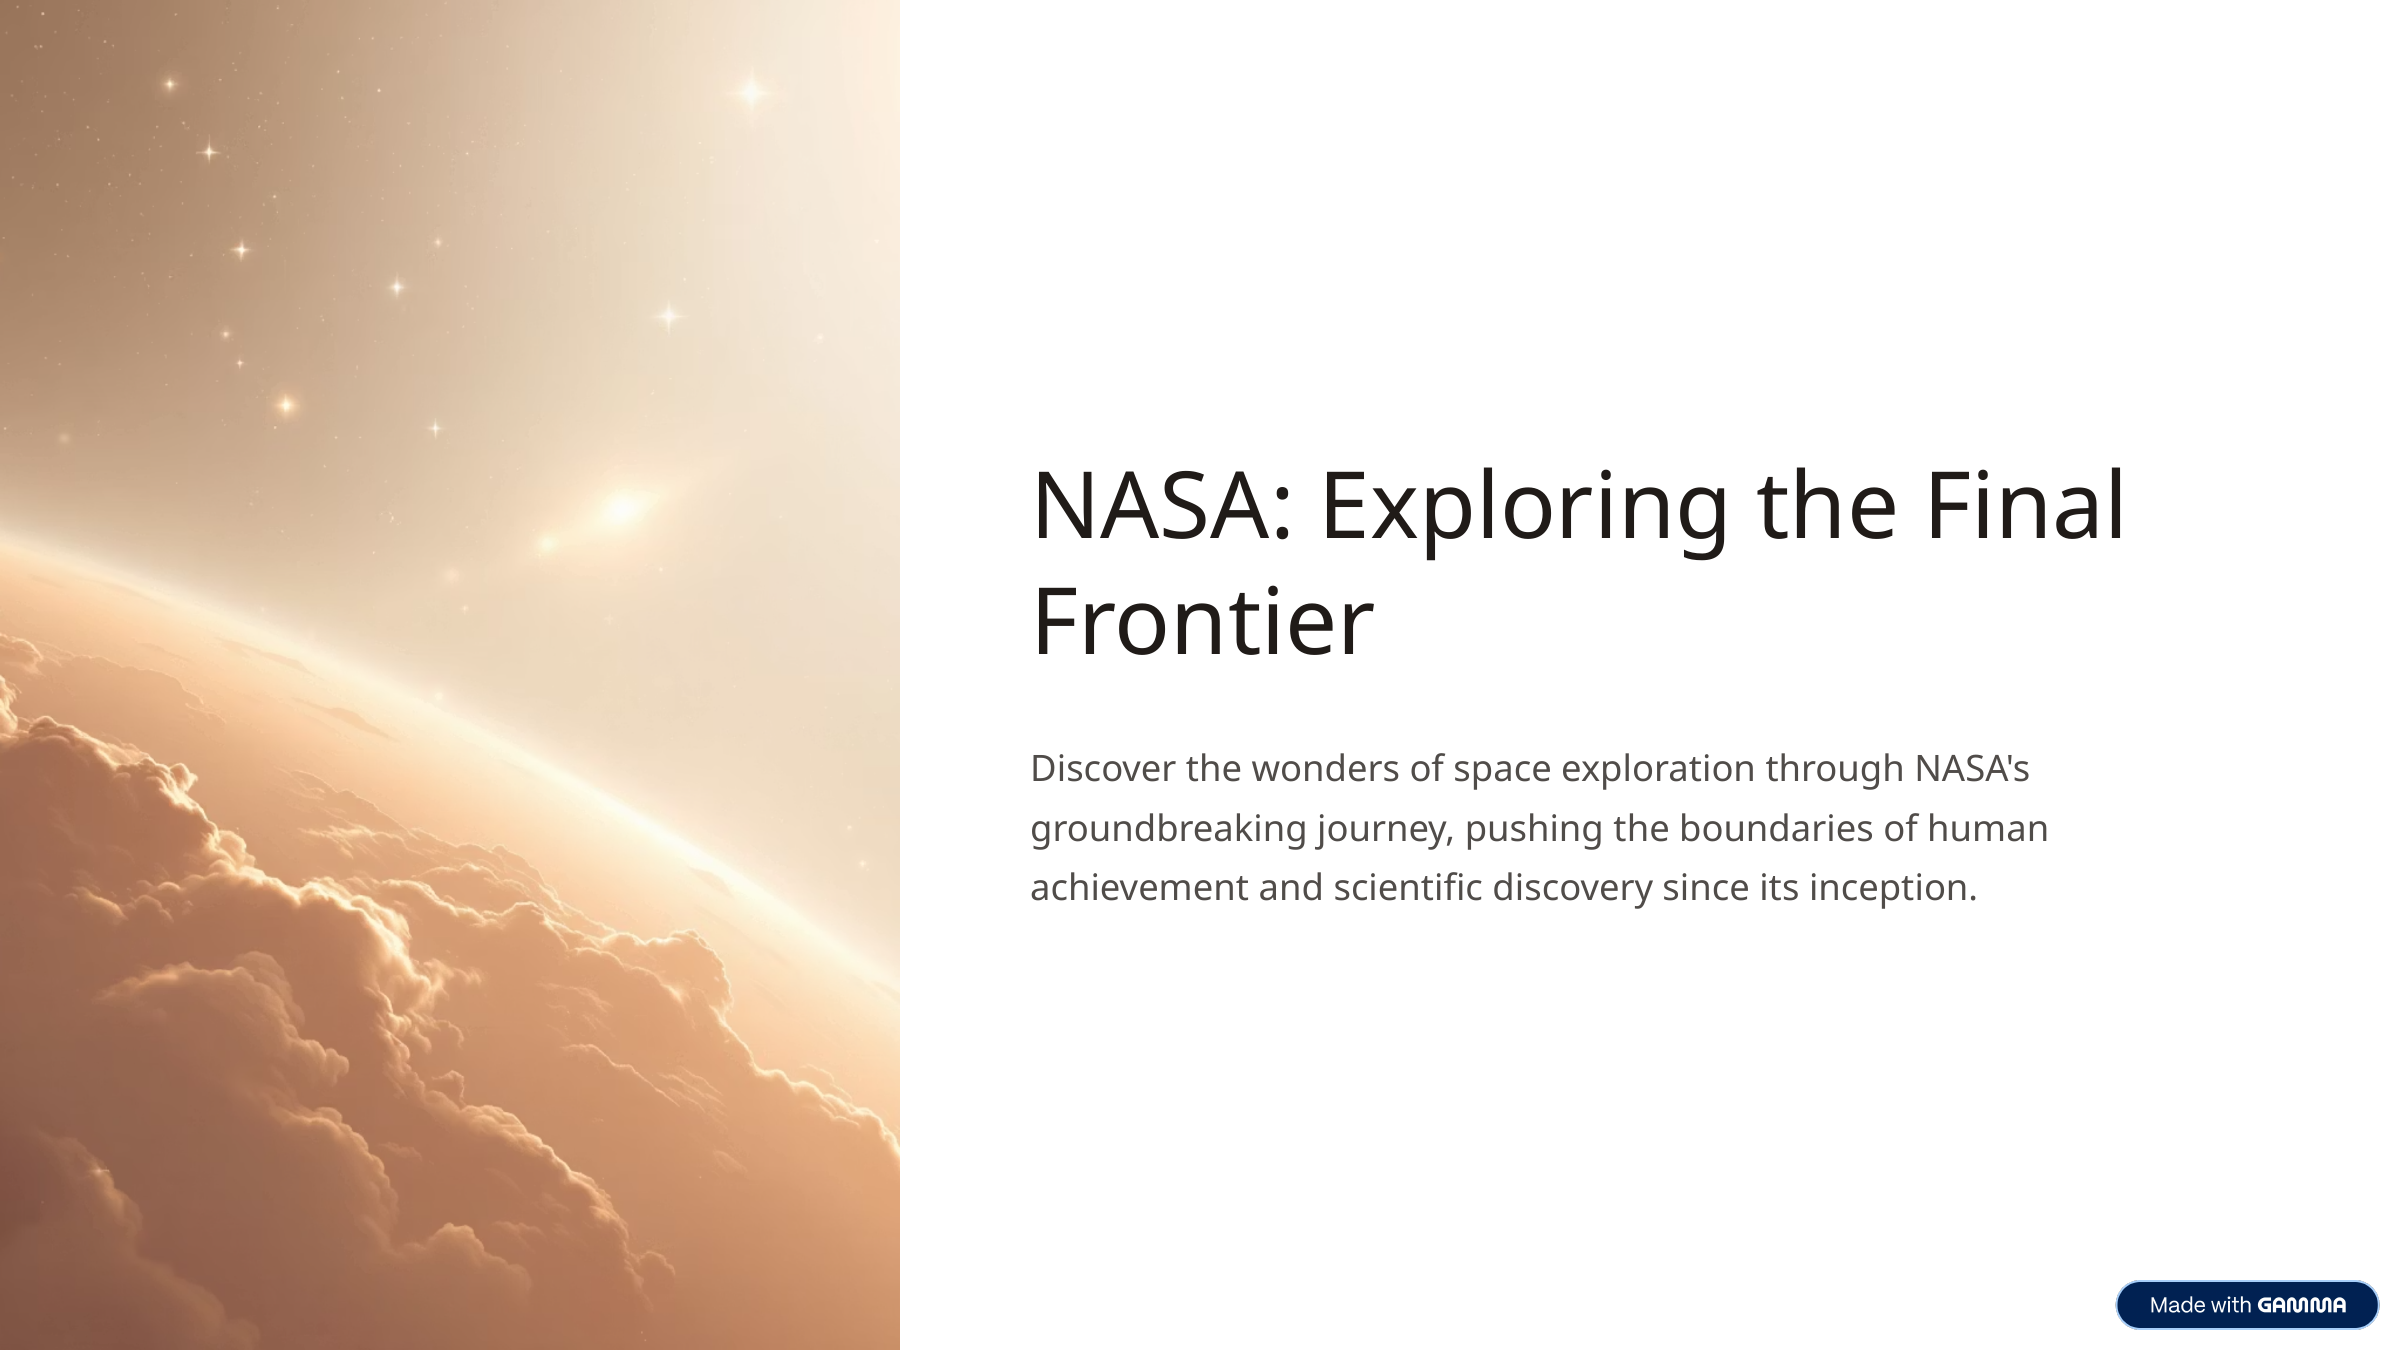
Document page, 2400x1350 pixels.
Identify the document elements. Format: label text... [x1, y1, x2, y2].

picture [0, 0, 900, 1350]
picture [2106, 1271, 2389, 1339]
text_box NASA: Exploring the Final Frontier [1030, 441, 2270, 674]
text_box Discover the wonders of space exploration through NASA's groundbreaking journey, pushing the boundaries of human achievement and scientific discovery since its inception. [1030, 729, 2270, 909]
